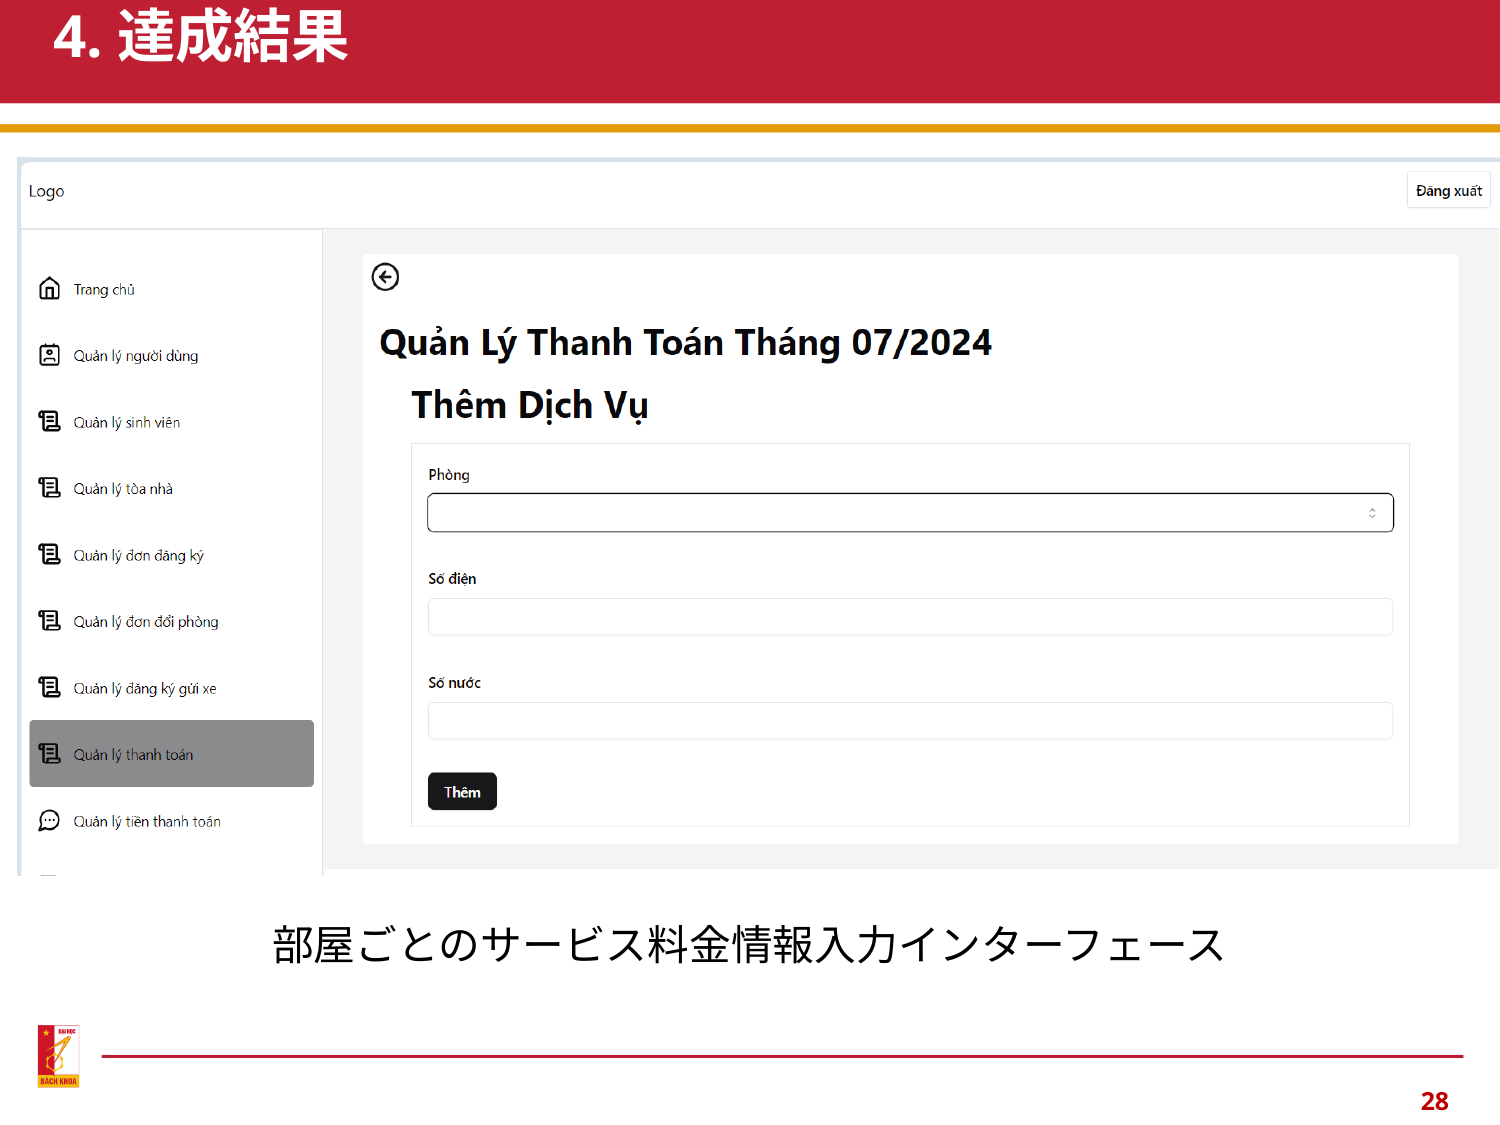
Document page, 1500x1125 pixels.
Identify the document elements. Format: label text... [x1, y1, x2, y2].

text_box 部屋ごとのサービス料金情報入力インターフェース [253, 911, 1247, 977]
title 4.達成結果 [38, 0, 1462, 75]
slide_number 28 [1126, 1078, 1464, 1125]
picture [0, 0, 1500, 1125]
